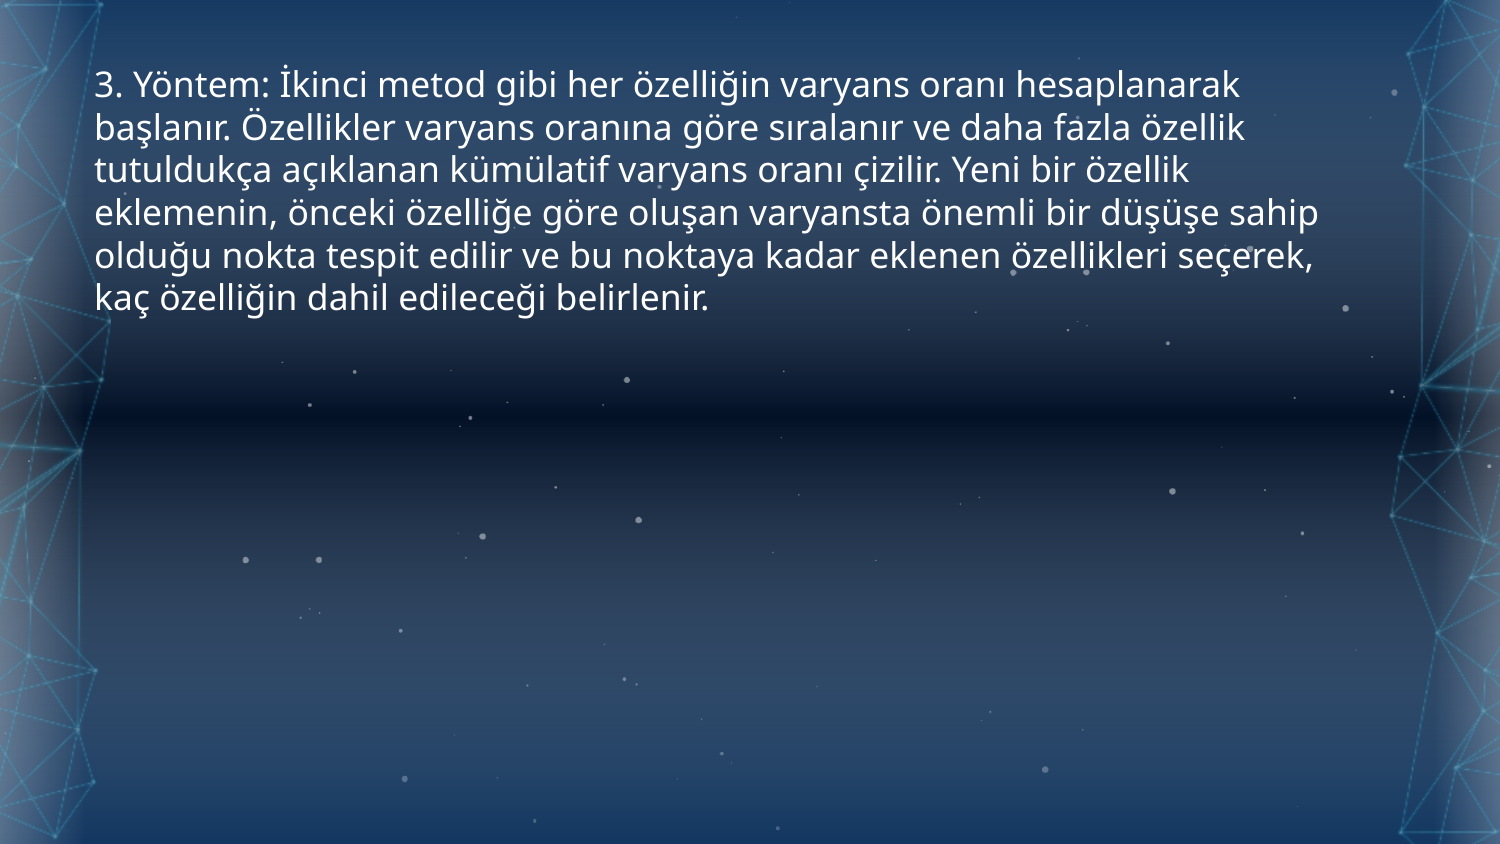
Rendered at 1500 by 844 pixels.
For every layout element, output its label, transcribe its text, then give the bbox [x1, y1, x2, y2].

picture [0, 0, 1500, 844]
list 3. Yöntem: İkinci metod gibi her özelliğin varyans oranı hesaplanarak başlanır. Özellikler varyans oranına göre sıralanır ve daha fazla özellik tutuldukça açıklanan kümülatif varyans oranı çizilir. Yeni bir özellik eklemenin, önceki özelliğe göre oluşan varyansta önemli bir düşüşe sahip olduğu nokta tespit edilir ve bu noktaya kadar eklenen özellikleri seçerek, kaç özelliğin dahil edileceği belirlenir. [79, 47, 1346, 561]
